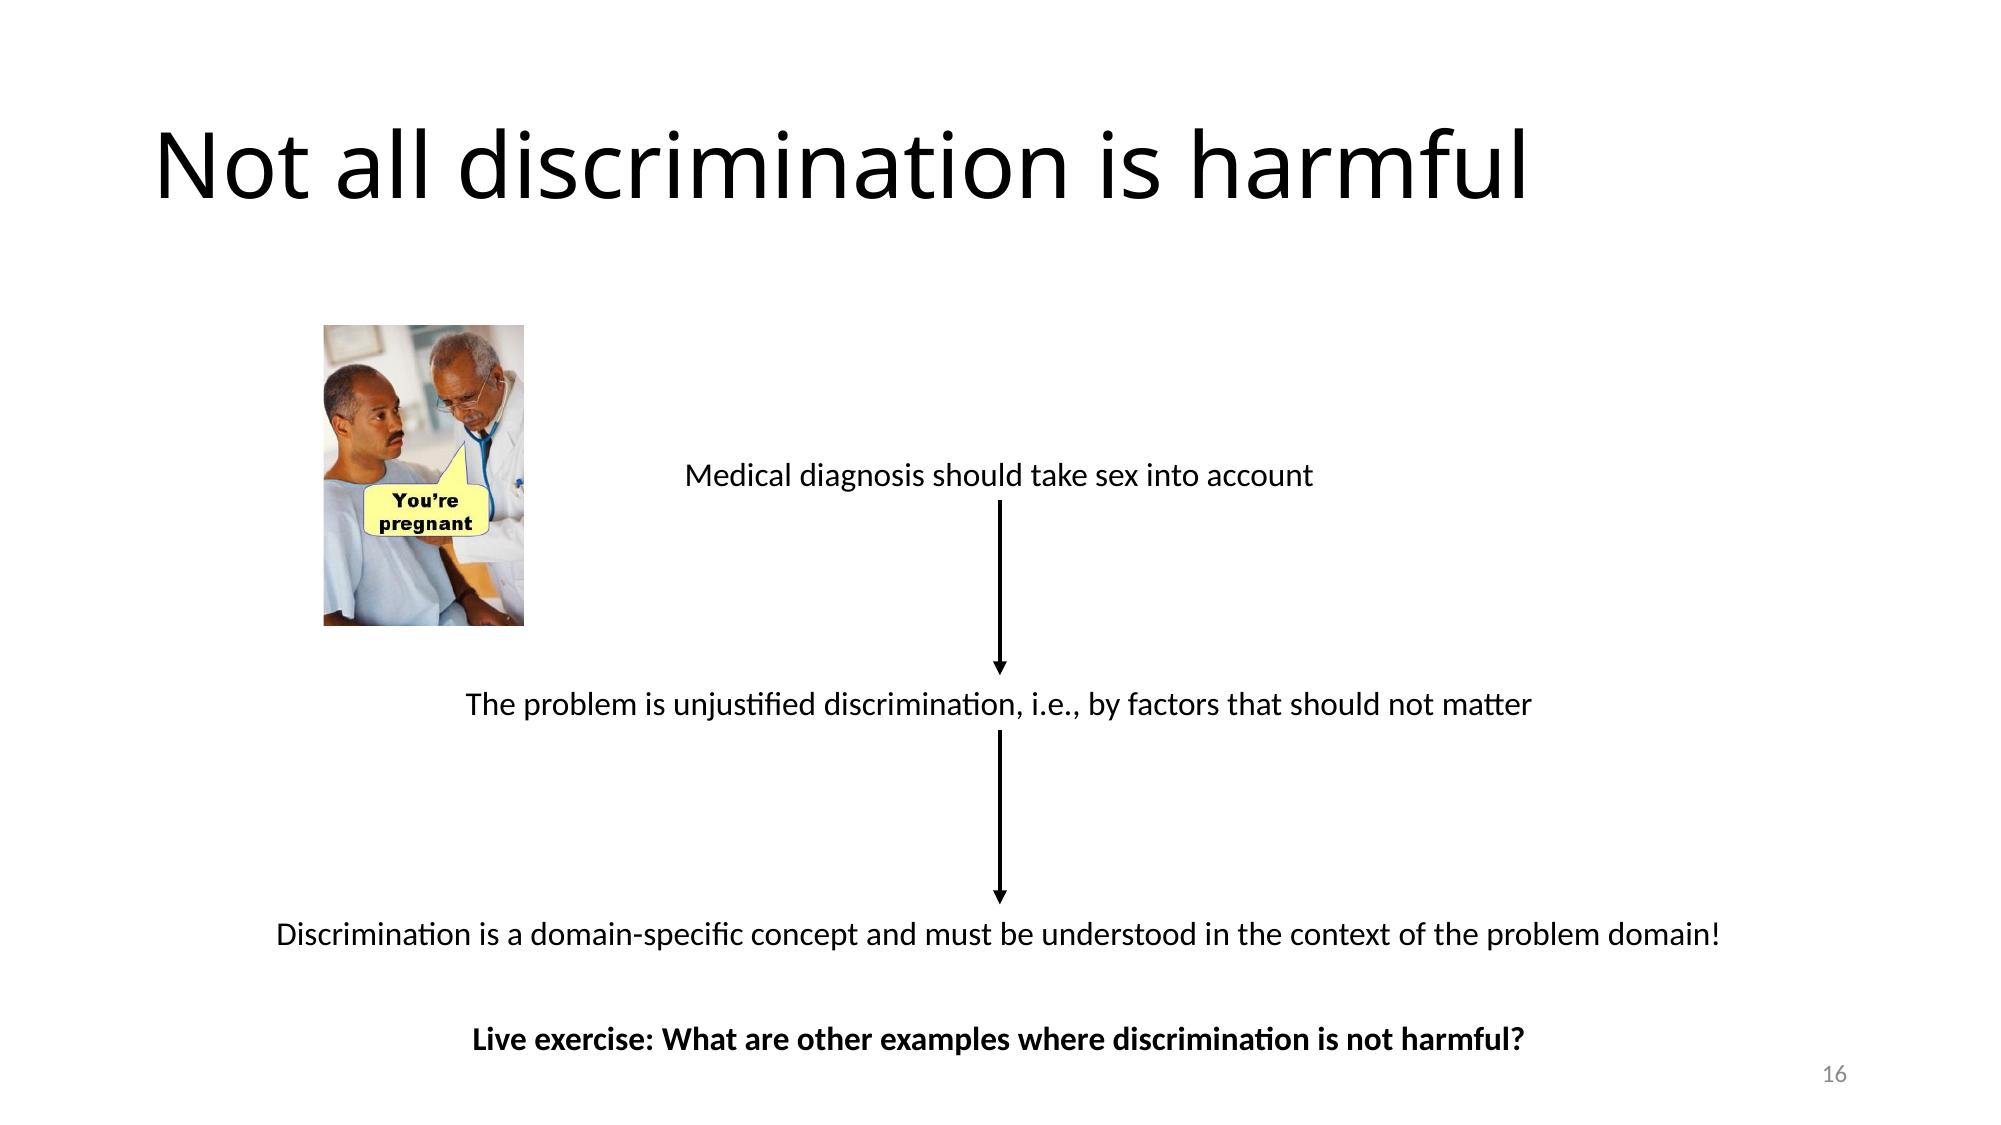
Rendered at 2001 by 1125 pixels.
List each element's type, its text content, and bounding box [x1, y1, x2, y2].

text_box Medical diagnosis should take sex into account [669, 445, 1330, 501]
title Not all discrimination is harmful [137, 59, 1863, 278]
text_box The problem is unjustified discrimination, i.e., by factors that should not matter [450, 675, 1549, 730]
picture [323, 325, 524, 626]
slide_number 16 [1412, 1042, 1863, 1103]
text_box Discrimination is a domain-specific concept and must be understood in the context of the problem domain! [261, 904, 1739, 959]
text_box Live exercise: What are other examples where discrimination is not harmful? [457, 1009, 1543, 1065]
